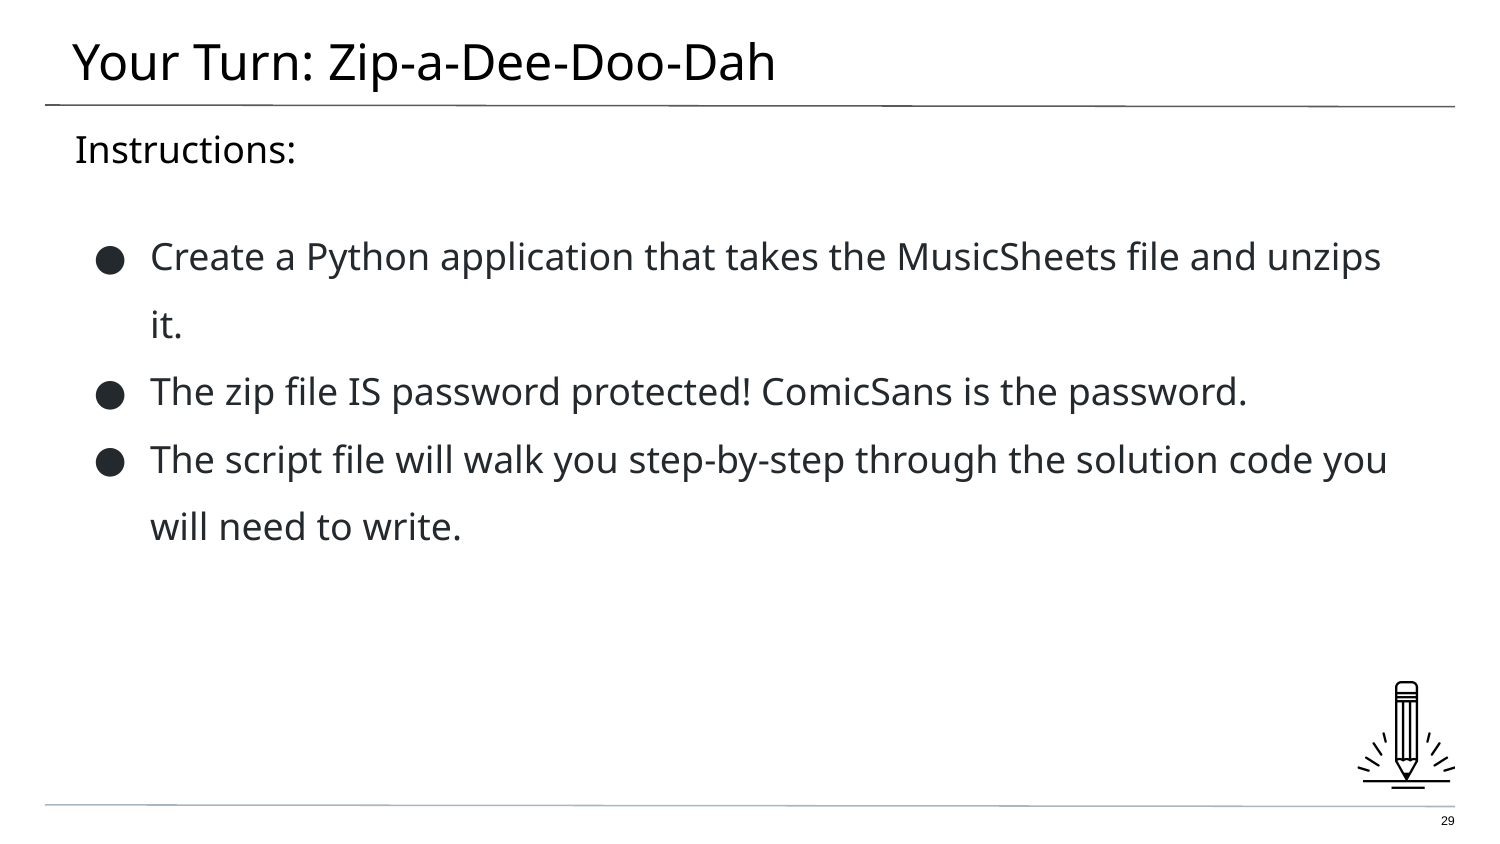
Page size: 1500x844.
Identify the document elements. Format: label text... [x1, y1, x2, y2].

picture [1357, 736, 1455, 789]
slide_number ‹#› [1412, 813, 1455, 831]
subtitle Instructions: [0, 110, 1500, 171]
list Create a Python application that takes the MusicSheets file and unzips it. The zip file IS password protected! ComicSans is the password. The script file will walk you step-by-step through the solution code you will need to write. [0, 210, 1500, 736]
title Your Turn: Zip-a-Dee-Doo-Dah [0, 0, 1500, 88]
